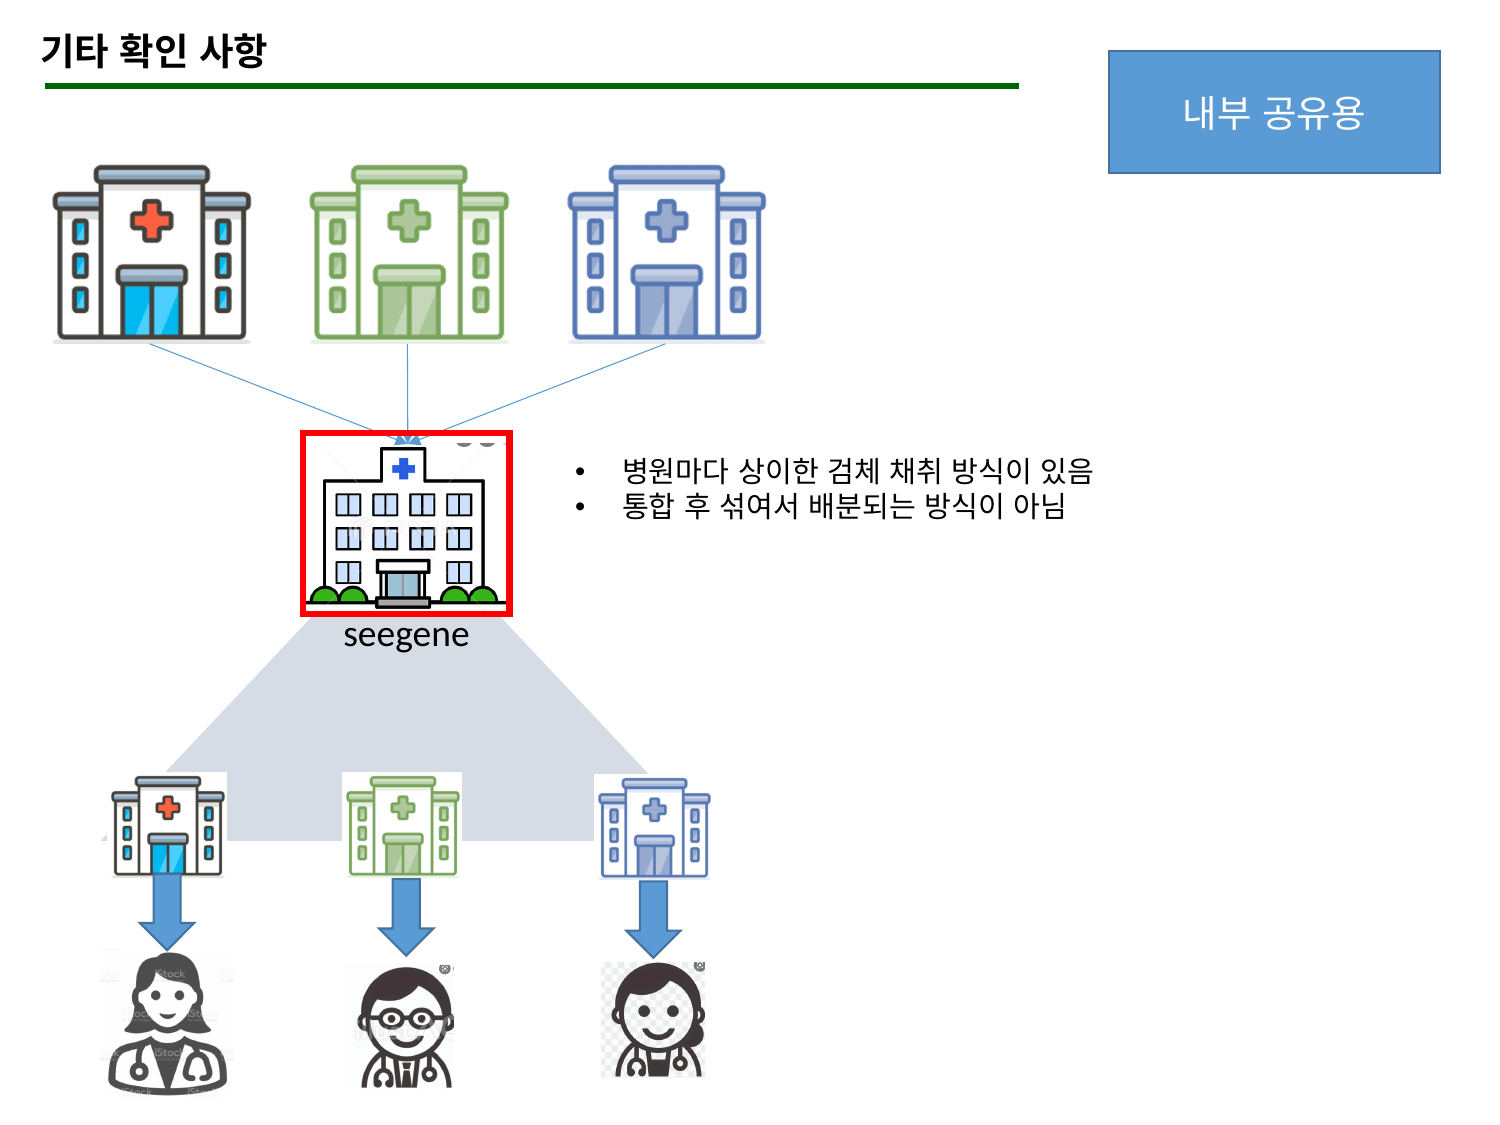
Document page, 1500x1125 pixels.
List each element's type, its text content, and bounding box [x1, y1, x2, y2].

picture [560, 158, 770, 344]
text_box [149, 343, 407, 444]
text_box [376, 878, 436, 958]
picture [302, 158, 513, 343]
picture [342, 772, 462, 878]
picture [107, 772, 227, 878]
picture [306, 444, 510, 614]
picture [600, 962, 705, 1078]
text_box 병원마다 상이한 검체 채취 방식이 있음 통합 후 섞여서 배분되는 방식이 아님 [560, 446, 1196, 531]
picture [100, 949, 234, 1098]
text_box 내부 공유용 [1108, 50, 1441, 174]
text_box [623, 880, 684, 960]
picture [594, 774, 713, 880]
picture [342, 965, 454, 1089]
text_box seegene [328, 601, 525, 662]
text_box [98, 832, 107, 842]
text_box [407, 343, 666, 444]
picture [44, 158, 255, 344]
text_box 기타 확인 사항 [25, 20, 797, 81]
text_box [164, 615, 650, 842]
text_box [302, 444, 510, 615]
text_box [137, 878, 197, 949]
